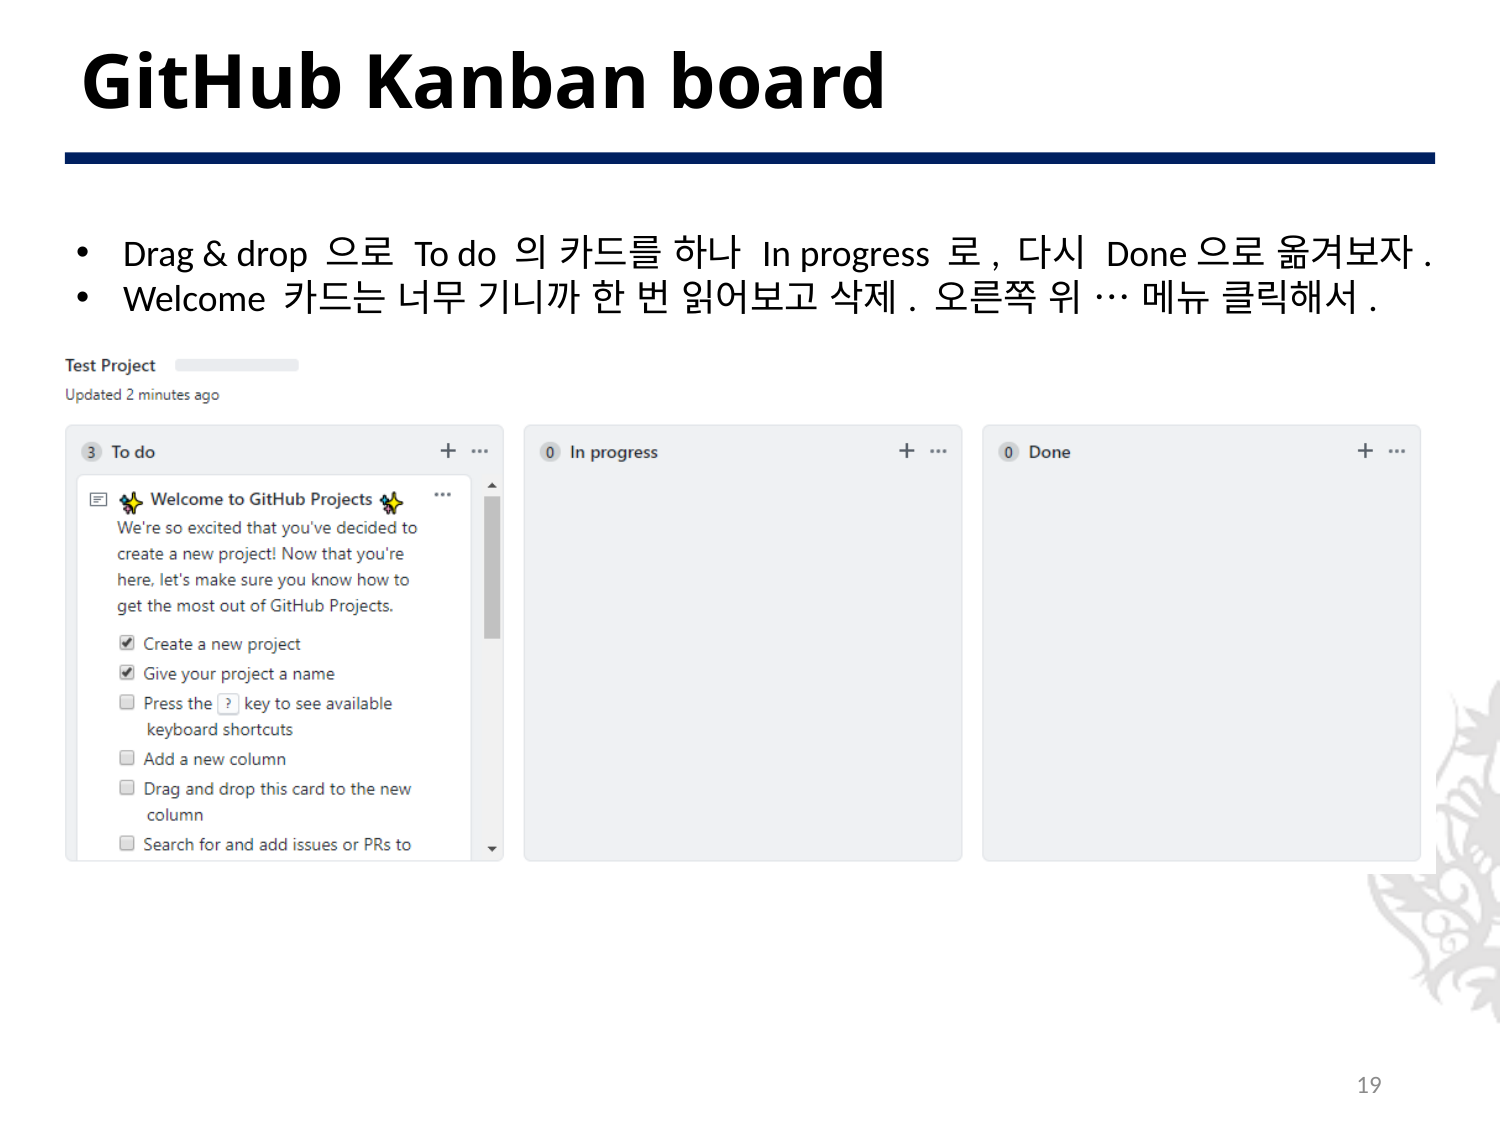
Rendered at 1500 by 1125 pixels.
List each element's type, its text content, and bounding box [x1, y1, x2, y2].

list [64, 338, 1436, 874]
text_box Drag & drop 으로 To do 의 카드를 하나 In progress 로, 다시 Done으로 옮겨보자. Welcome 카드는 너무 기니까 한 번 읽어보고 삭제. 오른쪽 위 … 메뉴 클릭해서. [61, 221, 1448, 327]
slide_number 19 [1059, 1057, 1397, 1111]
title GitHub Kanban board [64, 26, 1436, 143]
